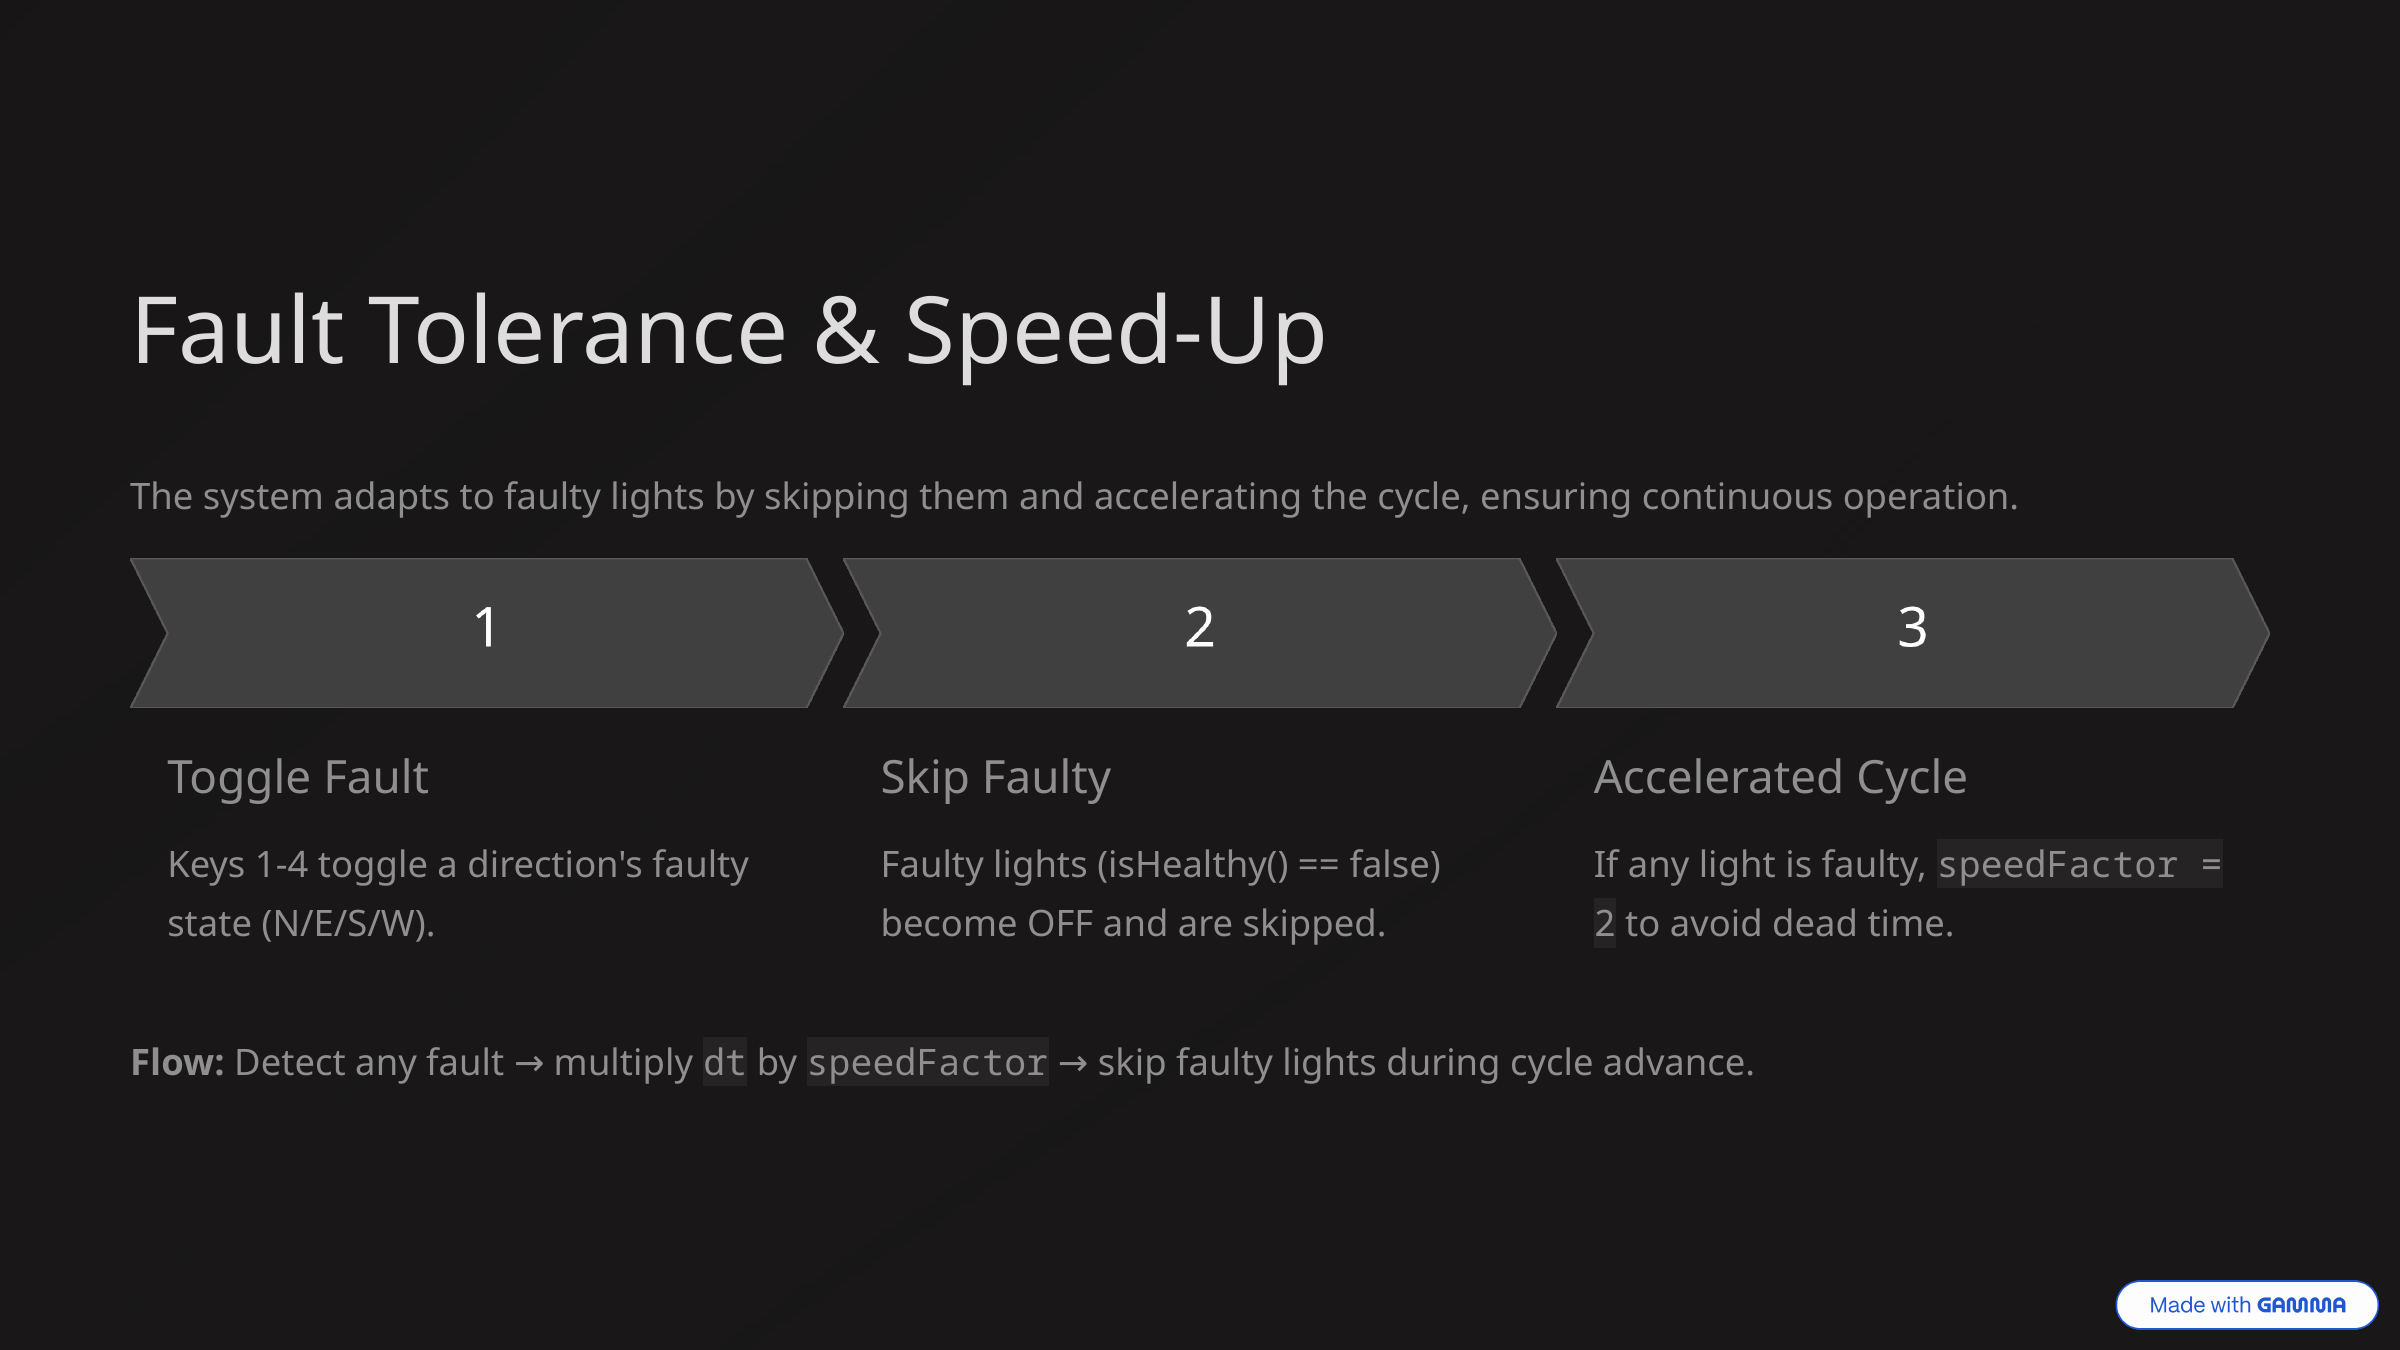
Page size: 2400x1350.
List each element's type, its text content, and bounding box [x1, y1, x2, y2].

picture [130, 558, 2270, 708]
text_box Toggle Fault [167, 744, 633, 803]
text_box The system adapts to faulty lights by skipping them and accelerating the cycle, ensuring continuous operation. [130, 457, 2270, 517]
text_box Keys 1-4 toggle a direction's faulty state (N/E/S/W). [167, 825, 807, 945]
text_box Flow: Detect any fault → multiply dt by speedFactor → skip faulty lights during cycle advance. [130, 1023, 2270, 1084]
picture [2106, 1271, 2389, 1339]
text_box Accelerated Cycle [1593, 744, 2059, 803]
text_box Faulty lights (isHealthy() == false) become OFF and are skipped. [880, 825, 1520, 945]
text_box If any light is faulty, speedFactor = 2 to avoid dead time. [1593, 825, 2233, 945]
text_box Skip Faulty [880, 744, 1346, 803]
text_box Fault Tolerance & Speed-Up [130, 266, 1384, 384]
